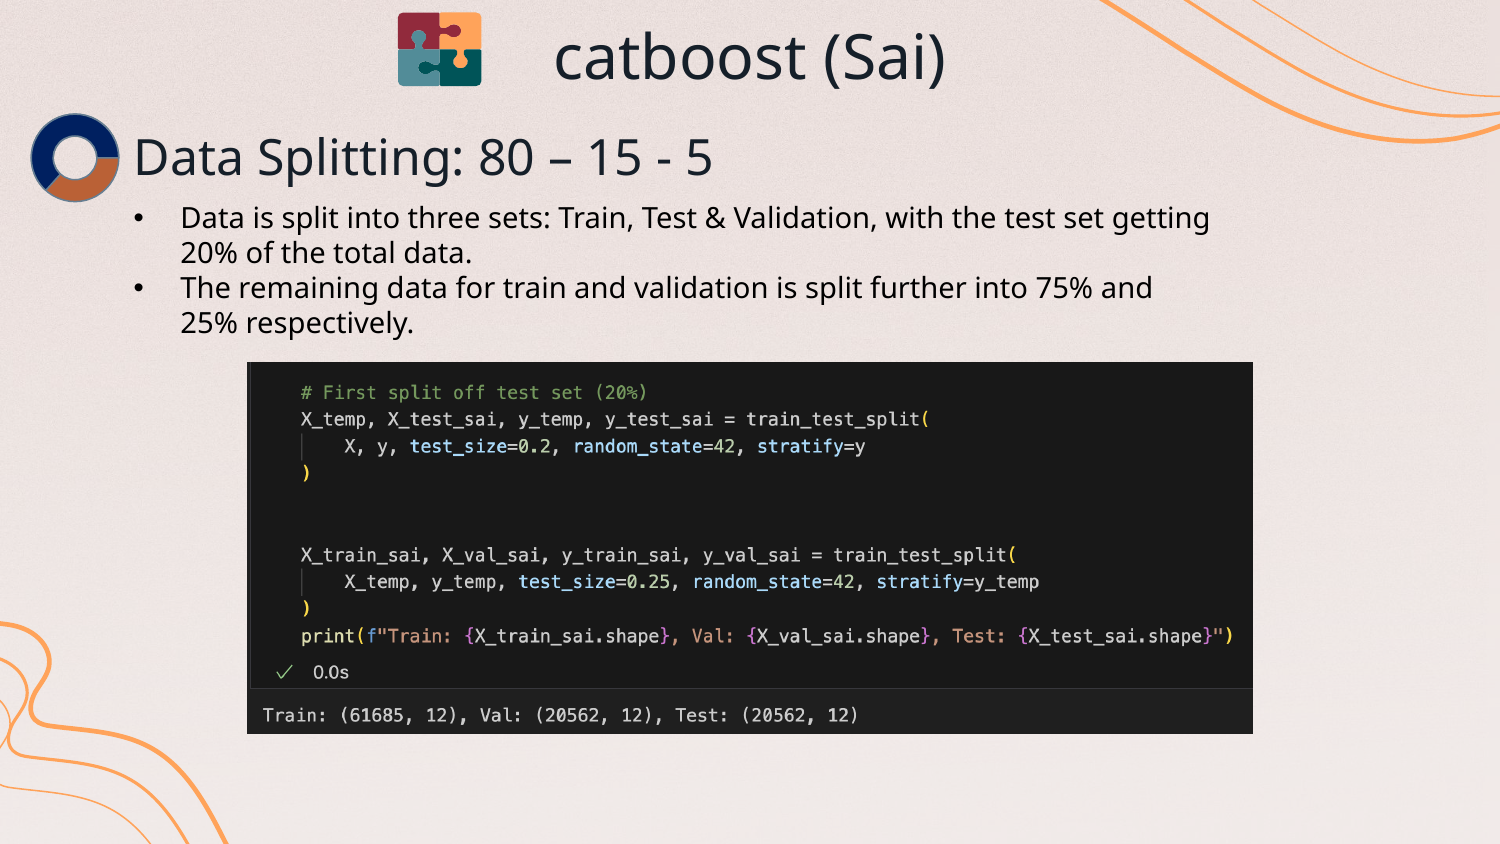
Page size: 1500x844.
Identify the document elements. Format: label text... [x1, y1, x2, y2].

text_box Data Splitting: 80 – 15 - 5 [118, 110, 1382, 205]
picture [247, 361, 1253, 734]
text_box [397, 12, 482, 87]
title catboost (Sai) [118, 2, 1382, 97]
text_box Data is split into three sets: Train, Test & Validation, with the test set getting 20% of the total data. The remaining data for train and validation is split further into 75% and 25% respectively. [118, 192, 1229, 347]
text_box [31, 113, 119, 202]
